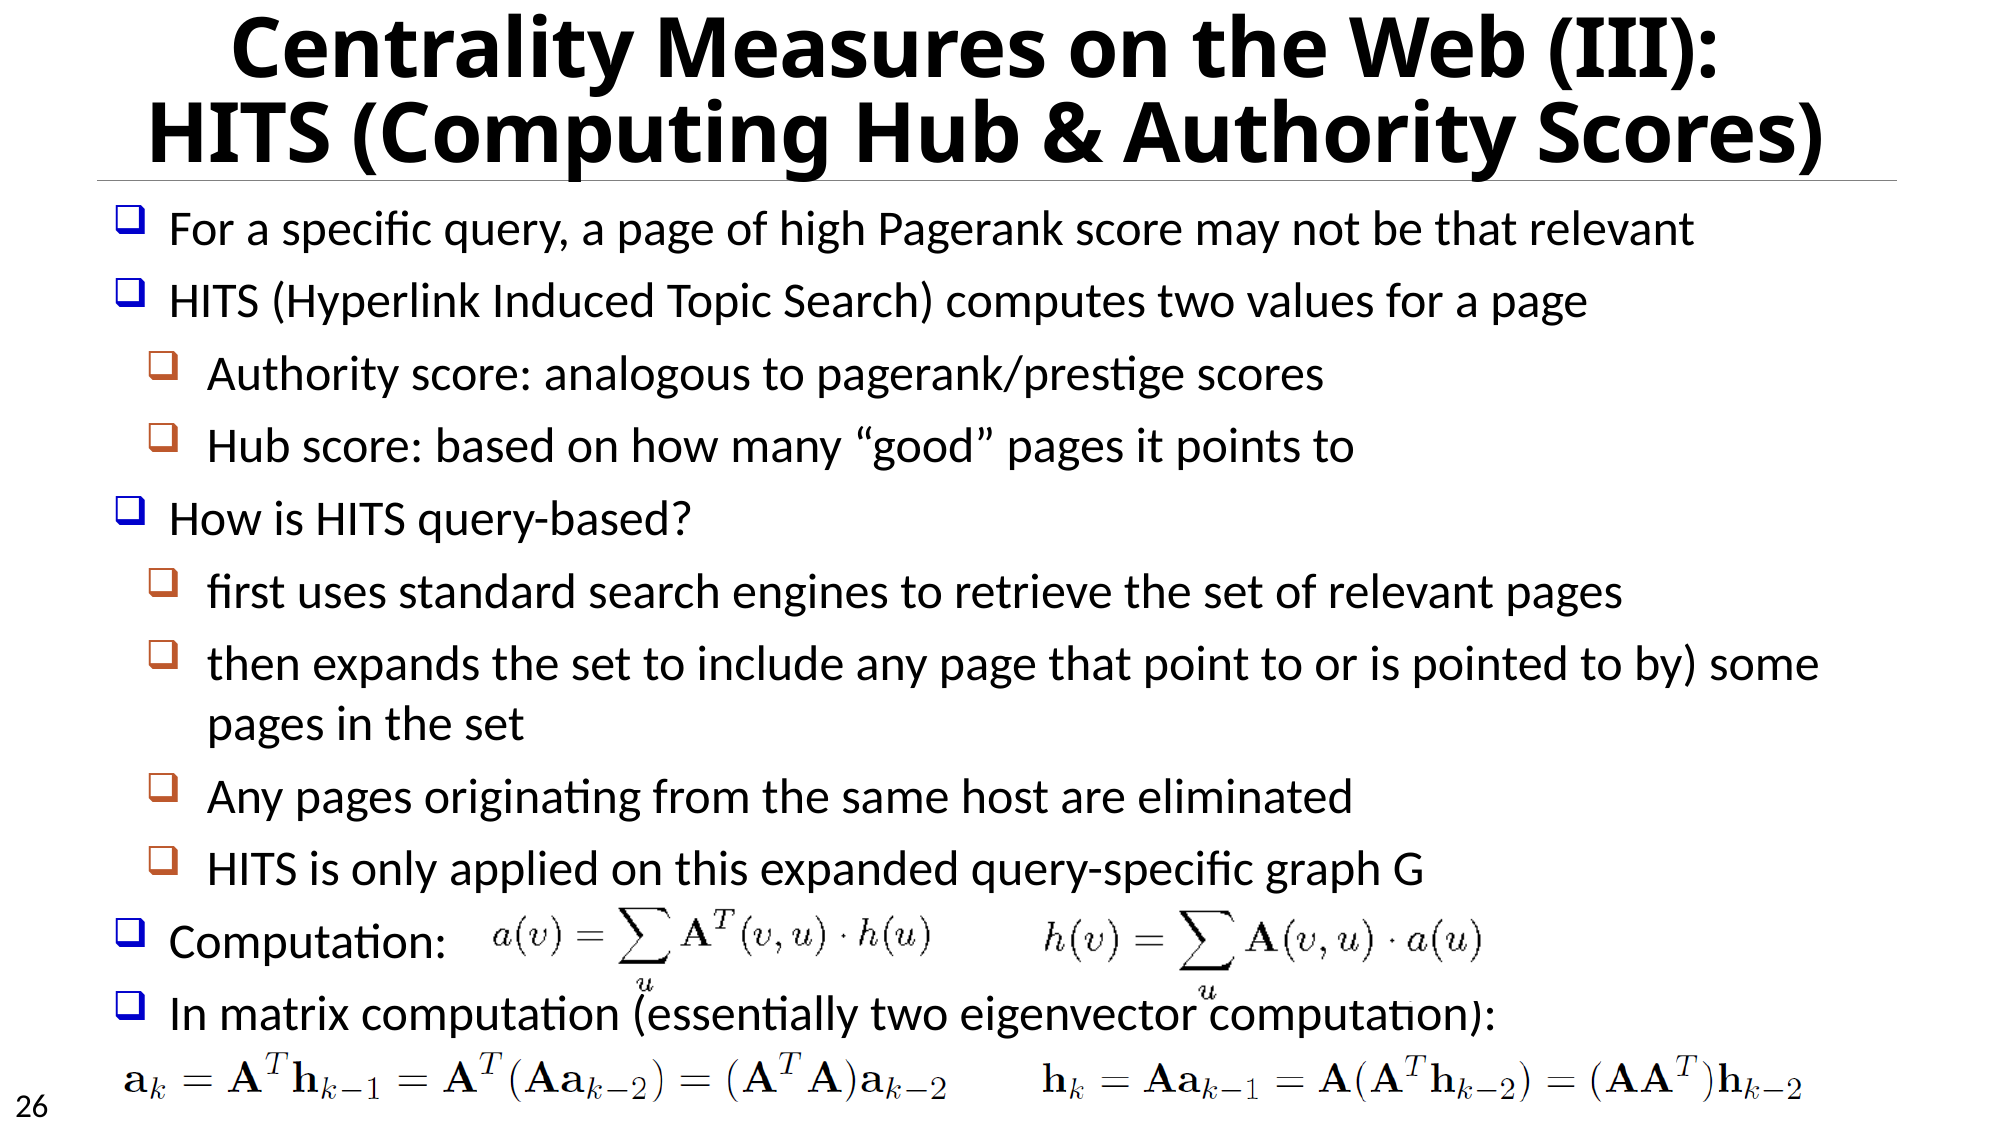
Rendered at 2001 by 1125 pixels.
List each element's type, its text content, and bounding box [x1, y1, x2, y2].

picture [1039, 1054, 1804, 1102]
picture [124, 1048, 947, 1102]
list For a specific query, a page of high Pagerank score may not be that relevant HITS (Hyperlink Induced Topic Search) computes two values for a page Authority score: analogous to pagerank/prestige scores Hub score: based on how many “good” pages it points to How is HITS query-based? first uses standard search engines to retrieve the set of relevant pages then expands the set to include any page that point to or is pointed to by) some pages in the set Any pages originating from the same host are eliminated HITS is only applied on this expanded query-specific graph G Computation: In matrix computation (essentially two eigenvector computation): [97, 187, 1893, 1032]
picture [490, 903, 933, 994]
picture [1039, 903, 1483, 1001]
title Centrality Measures on the Web (III): HITS (Computing Hub & Authority Scores) [66, 26, 1905, 163]
